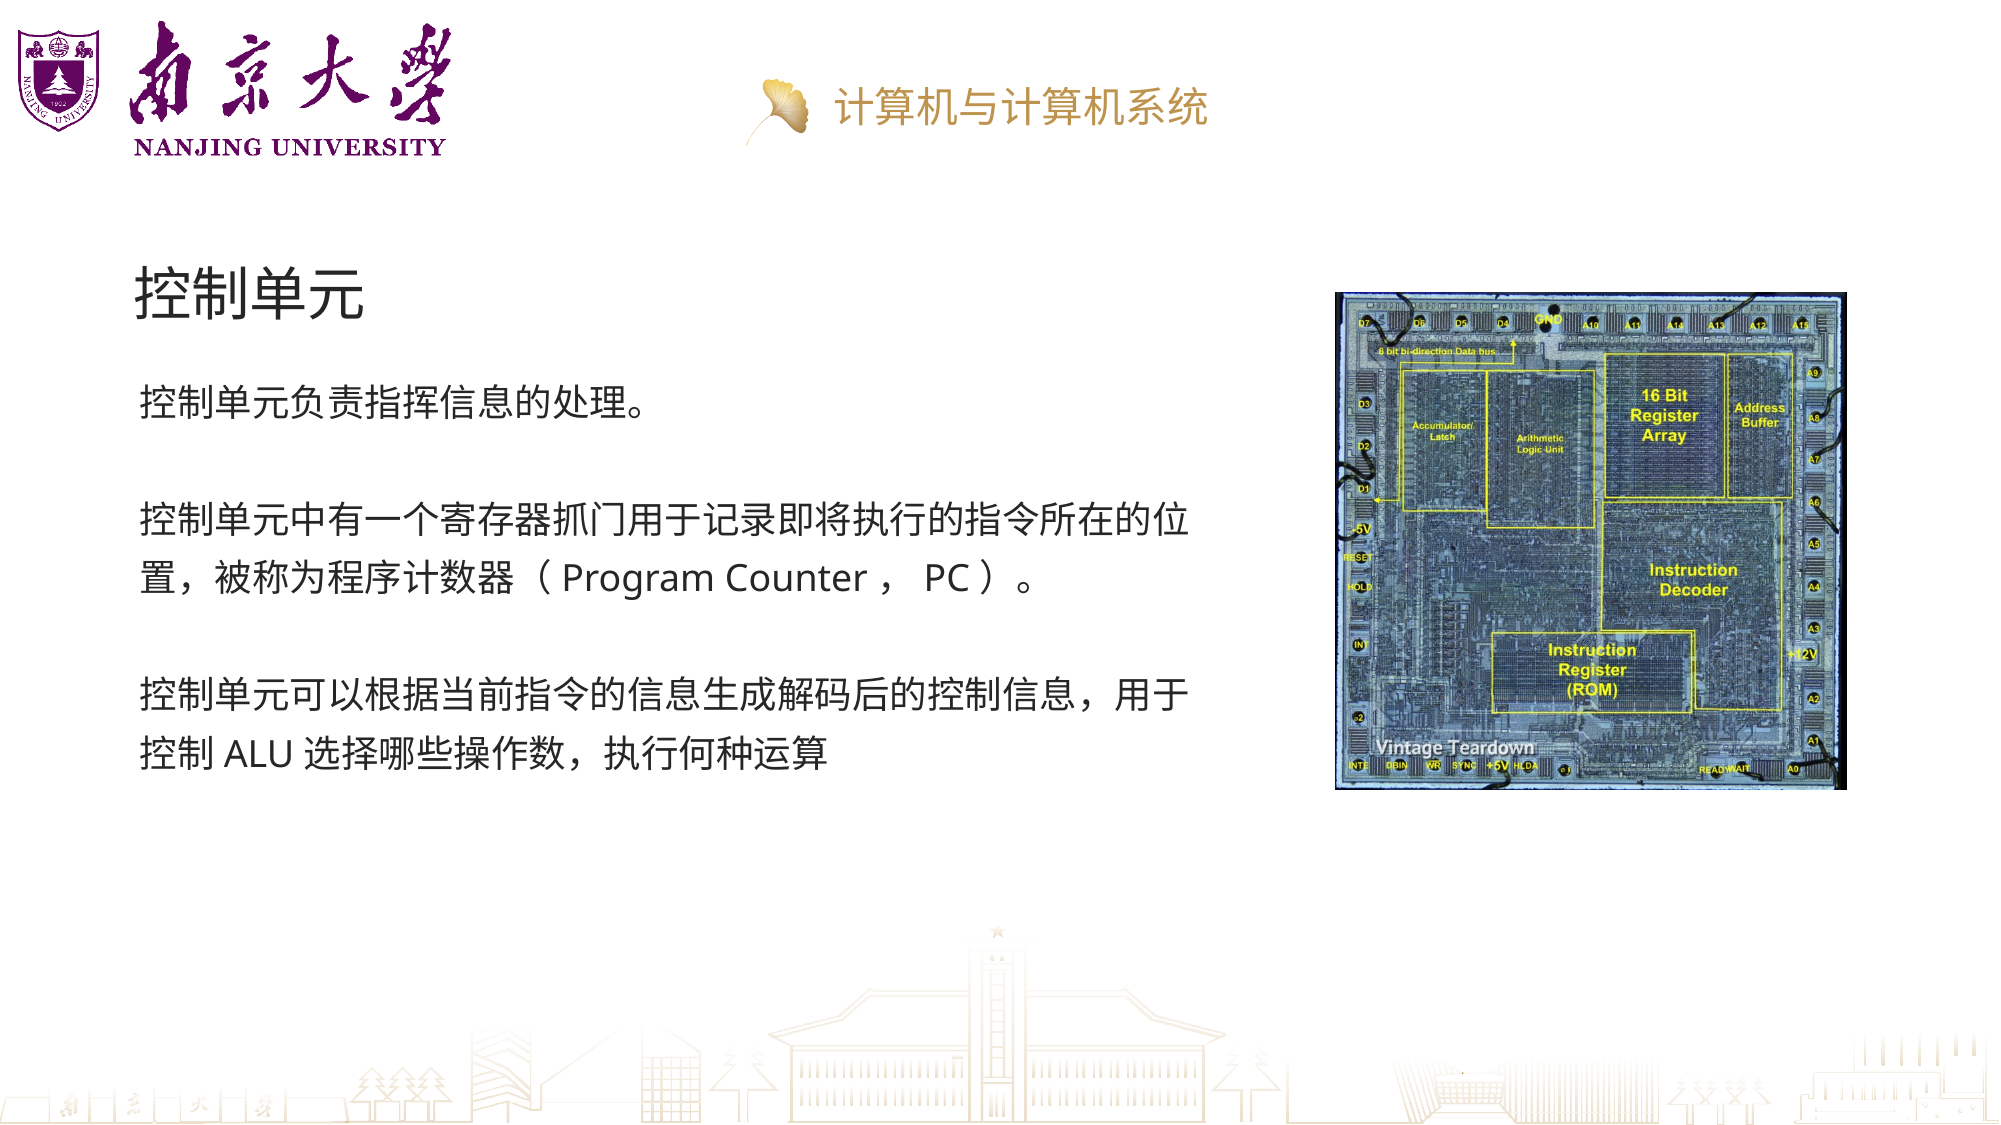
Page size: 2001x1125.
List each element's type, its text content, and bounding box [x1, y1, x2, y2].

text_box 计算机与计算机系统 [818, 73, 1224, 139]
picture [1334, 292, 1847, 790]
picture [731, 64, 830, 169]
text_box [116, 249, 1226, 781]
picture [18, 21, 451, 160]
